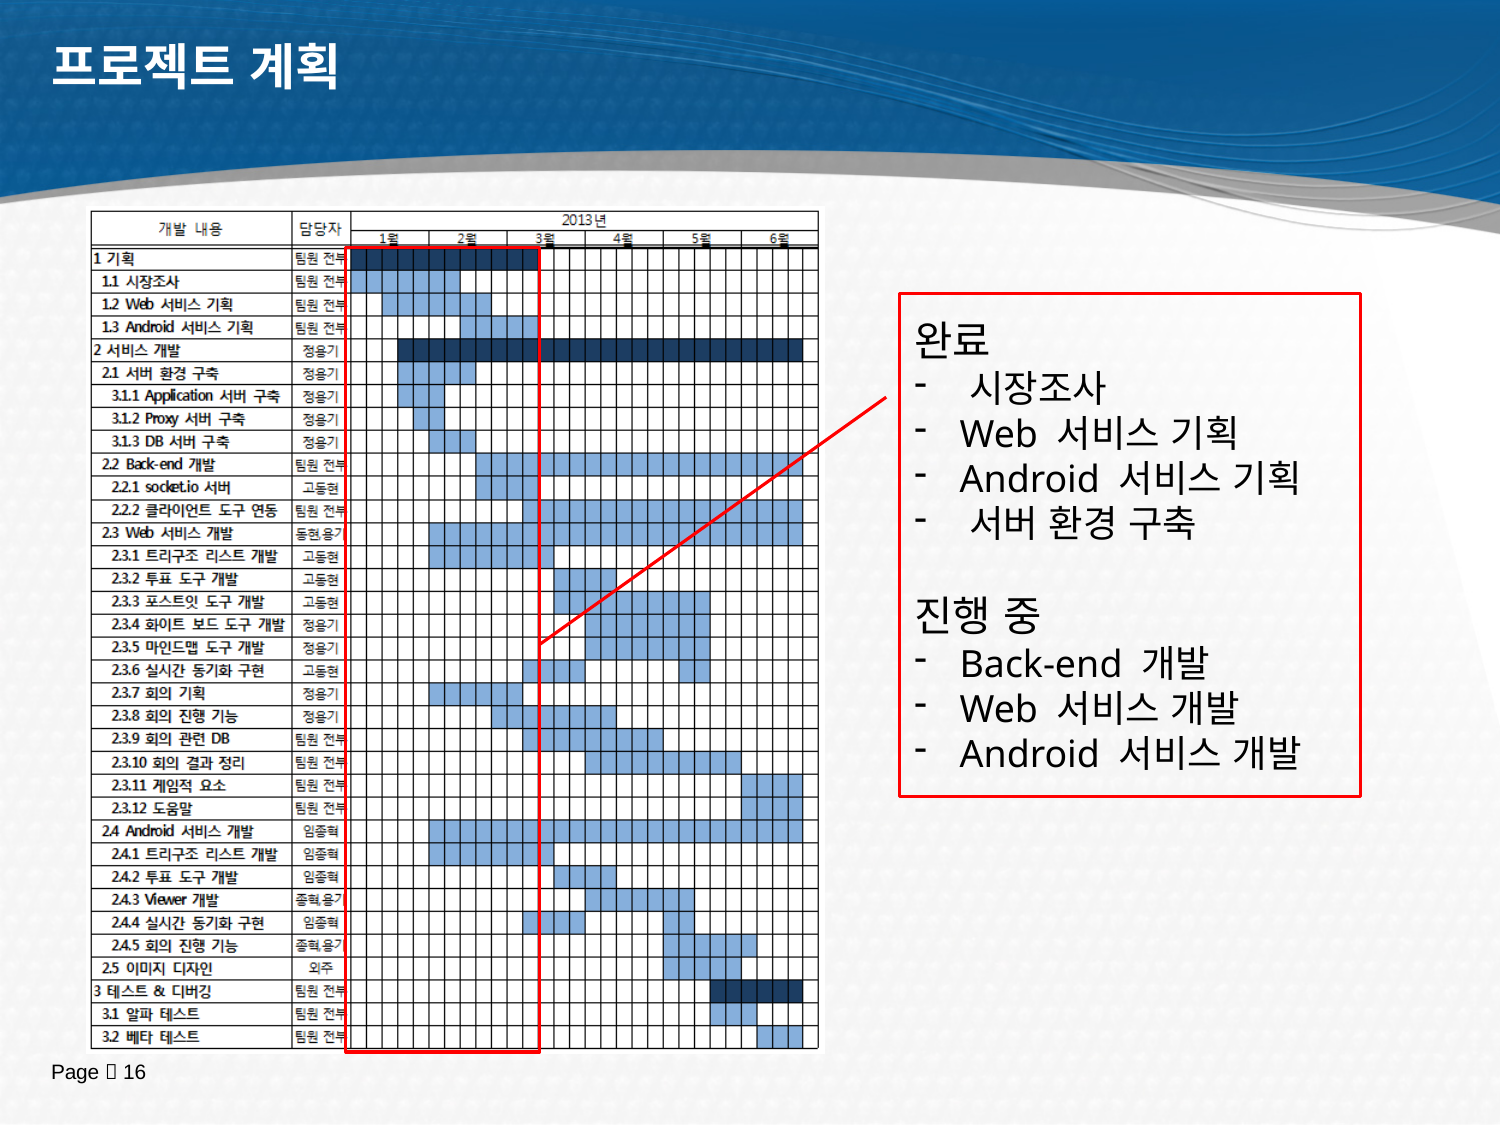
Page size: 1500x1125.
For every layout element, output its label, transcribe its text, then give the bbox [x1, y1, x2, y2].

title 프로젝트 계획 [51, 19, 961, 119]
picture [0, 0, 1500, 1125]
text_box 완료 시장조사 Web 서비스 기획 Android 서비스 기획 서버 환경 구축 진행 중 Back-end 개발 Web 서비스 개발 Android 서비스 개발 [899, 293, 1361, 797]
footer Page  16 [35, 1051, 257, 1093]
